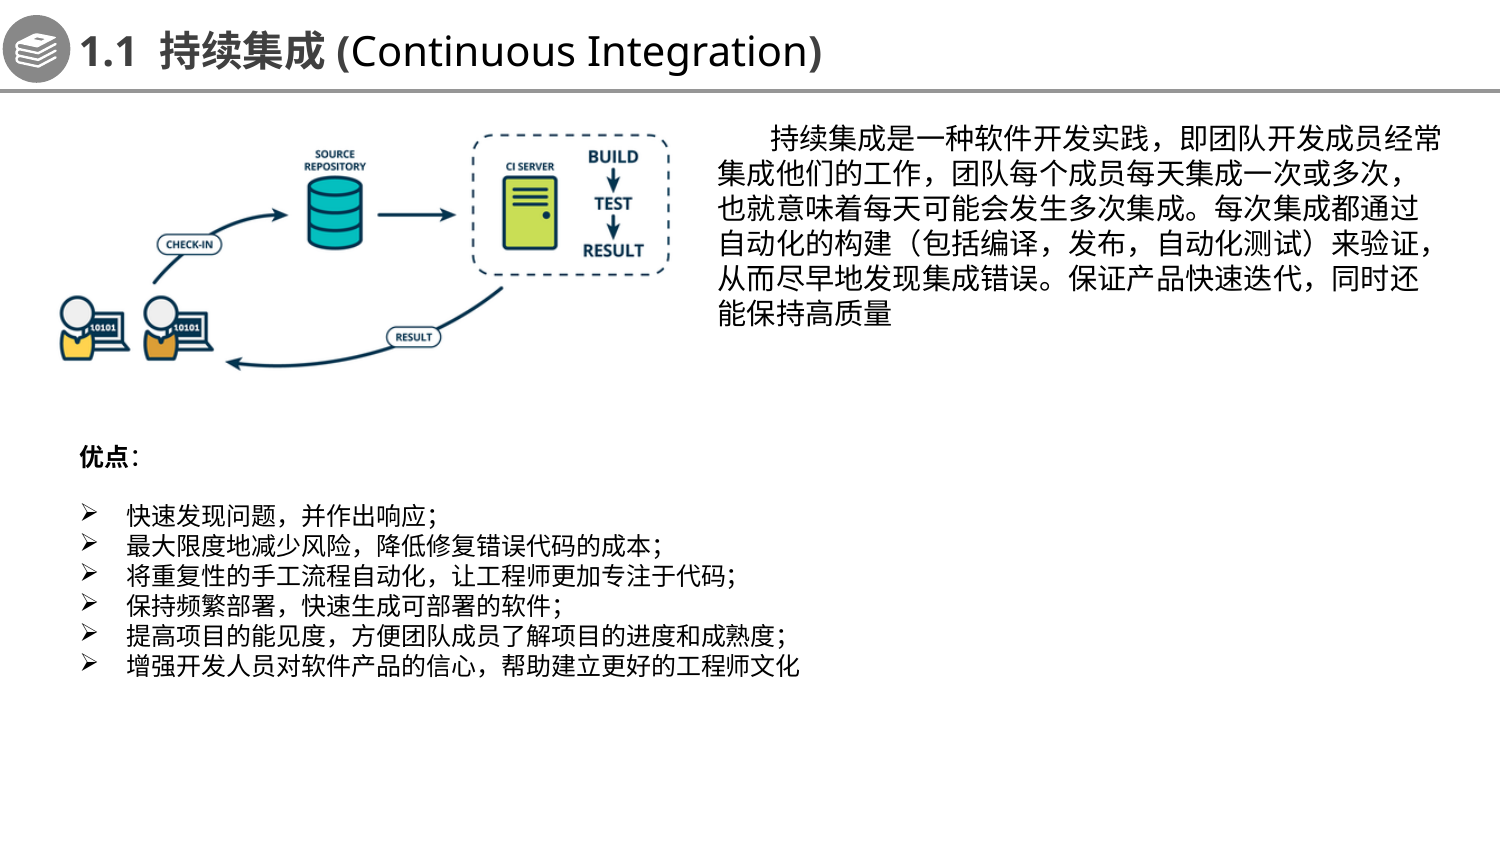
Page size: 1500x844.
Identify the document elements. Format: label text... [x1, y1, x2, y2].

text_box 1.1 持续集成(Continuous Integration) [63, 7, 857, 83]
picture [29, 102, 701, 399]
text_box 优点： 快速发现问题，并作出响应； 最大限度地减少风险，降低修复错误代码的成本； 将重复性的手工流程自动化，让工程师更加专注于代码； 保持频繁部署，快速生成可部署的软件； 提高项目的能见度，方便团队成员了解项目的进度和成熟度； 增强开发人员对软件产品的信心，帮助建立更好的工程师文化 [64, 433, 880, 688]
text_box 持续集成是一种软件开发实践，即团队开发成员经常集成他们的工作，团队每个成员每天集成一次或多次，也就意味着每天可能会发生多次集成。每次集成都通过自动化的构建（包括编译，发布，自动化测试）来验证，从而尽早地发现集成错误。保证产品快速迭代，同时还能保持高质量 [705, 112, 1459, 338]
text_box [4, 16, 69, 81]
